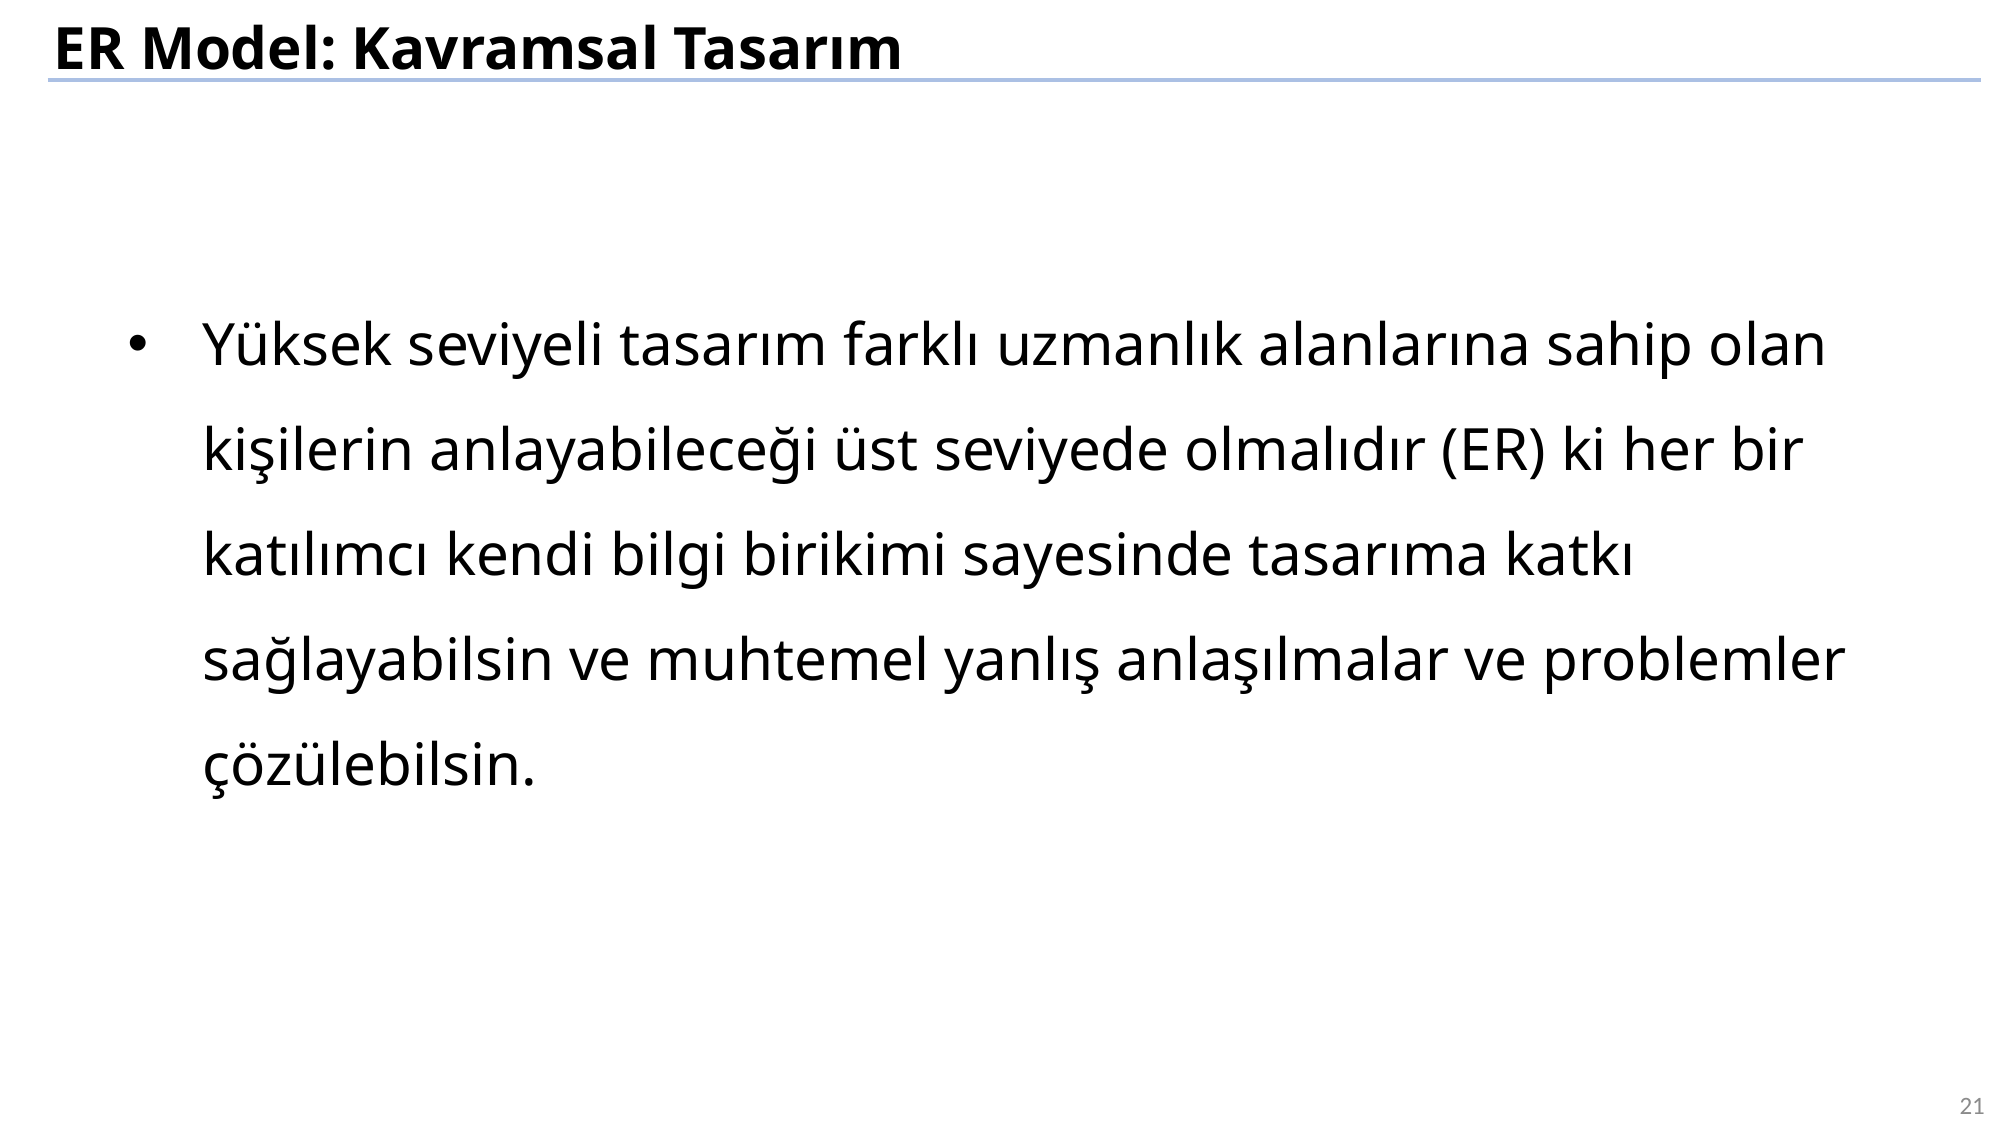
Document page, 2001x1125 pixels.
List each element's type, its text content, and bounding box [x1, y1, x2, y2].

text_box ER Model: Kavramsal Tasarım [38, 6, 1808, 96]
slide_number 21 [1550, 1083, 2000, 1125]
text_box Yüksek seviyeli tasarım farklı uzmanlık alanlarına sahip olan kişilerin anlayabileceği üst seviyede olmalıdır (ER) ki her bir katılımcı kendi bilgi birikimi sayesinde tasarıma katkı sağlayabilsin ve muhtemel yanlış anlaşılmalar ve problemler çözülebilsin. [96, 264, 1866, 805]
